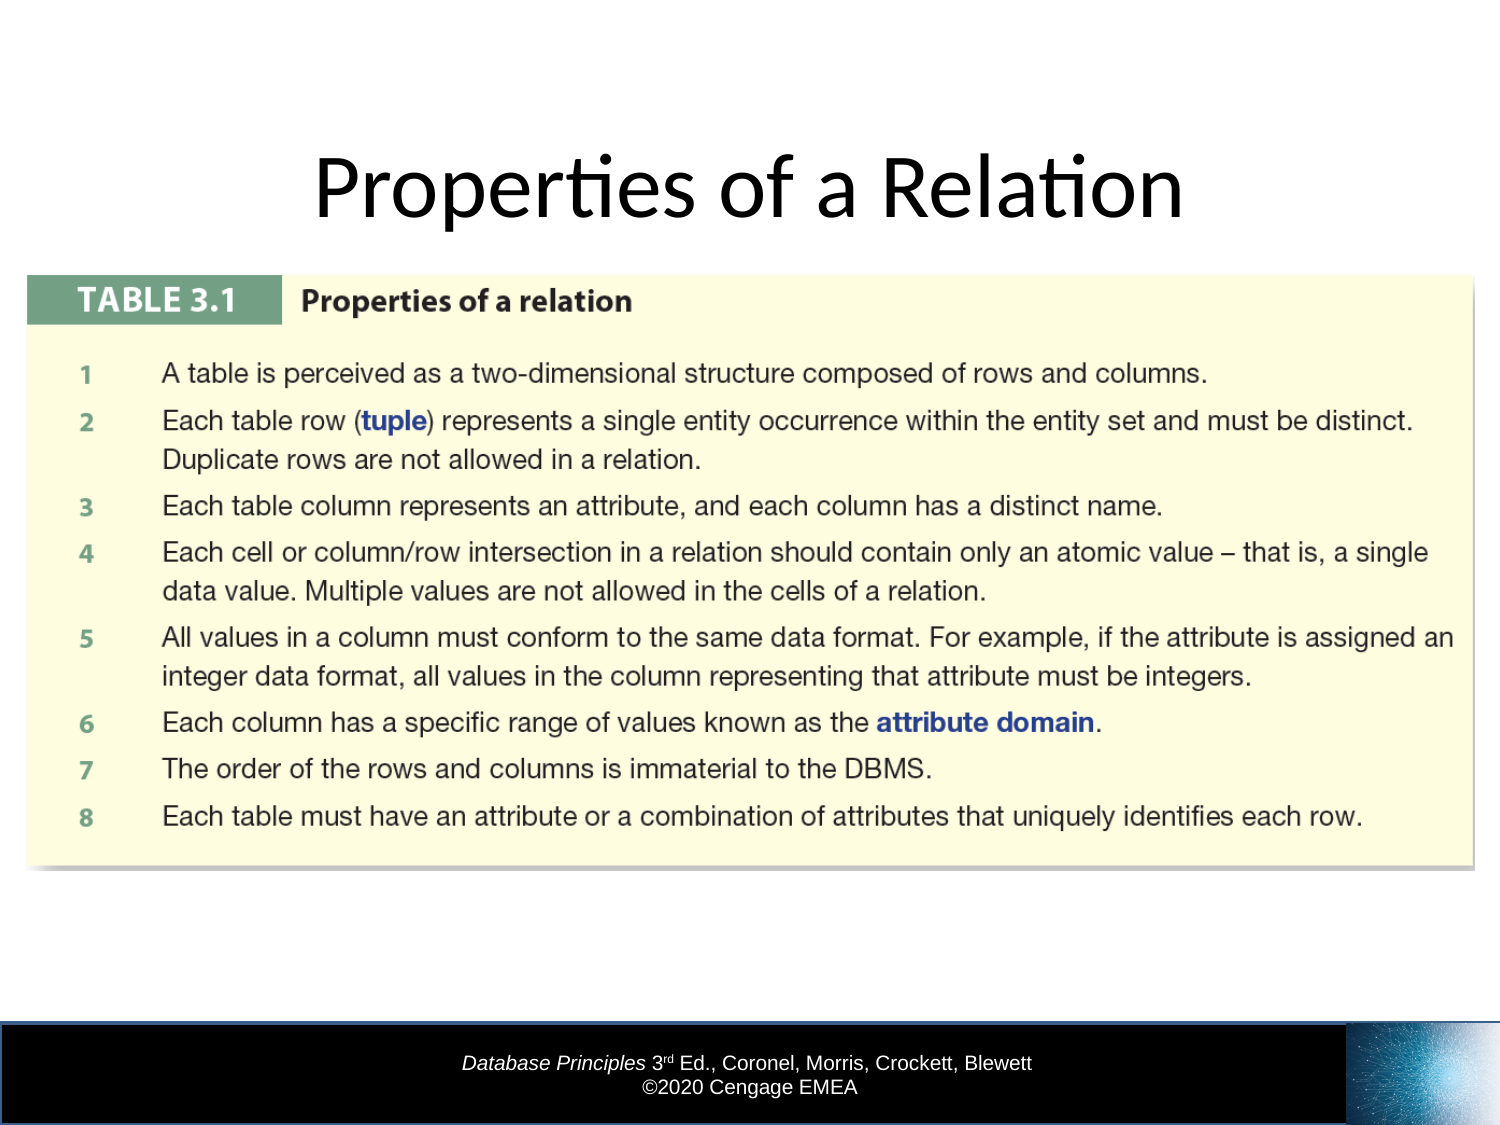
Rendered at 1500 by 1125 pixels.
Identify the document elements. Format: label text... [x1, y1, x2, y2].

picture [24, 274, 1475, 871]
picture [1346, 1023, 1500, 1125]
title Properties of a Relation [112, 87, 1388, 273]
footer [62, 1037, 1325, 1080]
